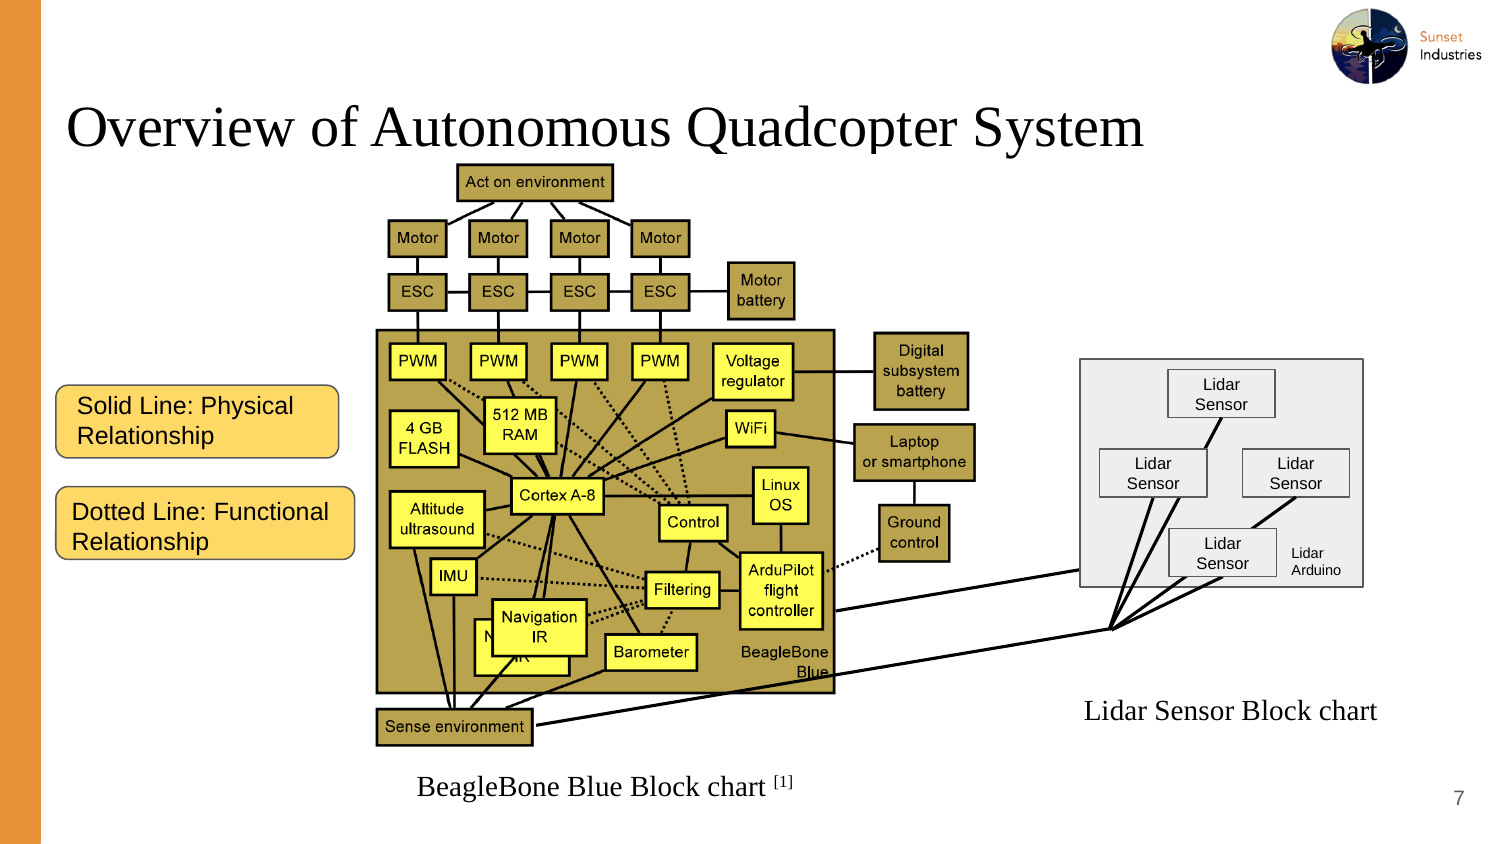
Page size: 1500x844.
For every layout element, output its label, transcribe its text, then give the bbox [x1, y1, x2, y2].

text_box Dotted Line: Functional Relationship [56, 480, 358, 554]
text_box Lidar Sensor [1242, 448, 1350, 498]
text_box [835, 569, 1081, 612]
slide_number ‹#› [1389, 764, 1480, 830]
title Overview of Autonomous Quadcopter System [51, 72, 1449, 167]
text_box [1080, 359, 1363, 587]
text_box [57, 554, 353, 560]
text_box Lidar Arduino [1302, 528, 1388, 577]
picture [1316, 0, 1500, 97]
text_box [1111, 496, 1297, 631]
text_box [1108, 417, 1222, 498]
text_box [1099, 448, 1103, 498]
text_box Lidar Sensor [1167, 369, 1276, 418]
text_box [535, 628, 1110, 726]
text_box Lidar Sensor Block chart [1114, 676, 1500, 719]
text_box BeagleBone Blue Block chart [1] [401, 766, 976, 795]
text_box Solid Line: Physical Relationship [61, 374, 358, 469]
text_box [55, 387, 61, 456]
picture [363, 154, 986, 757]
